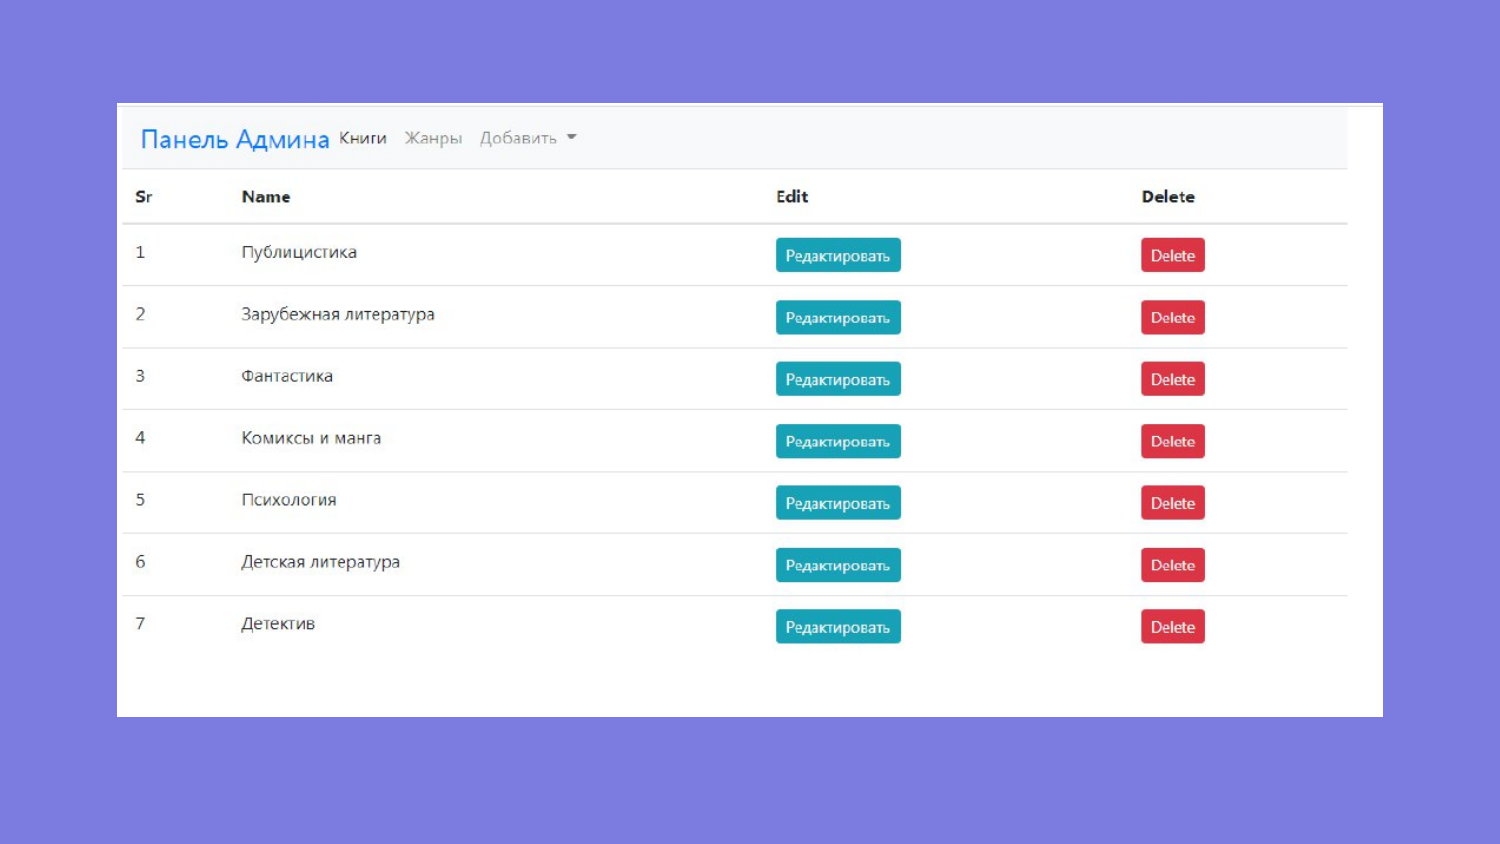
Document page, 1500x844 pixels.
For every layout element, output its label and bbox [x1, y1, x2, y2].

picture [116, 103, 1384, 717]
